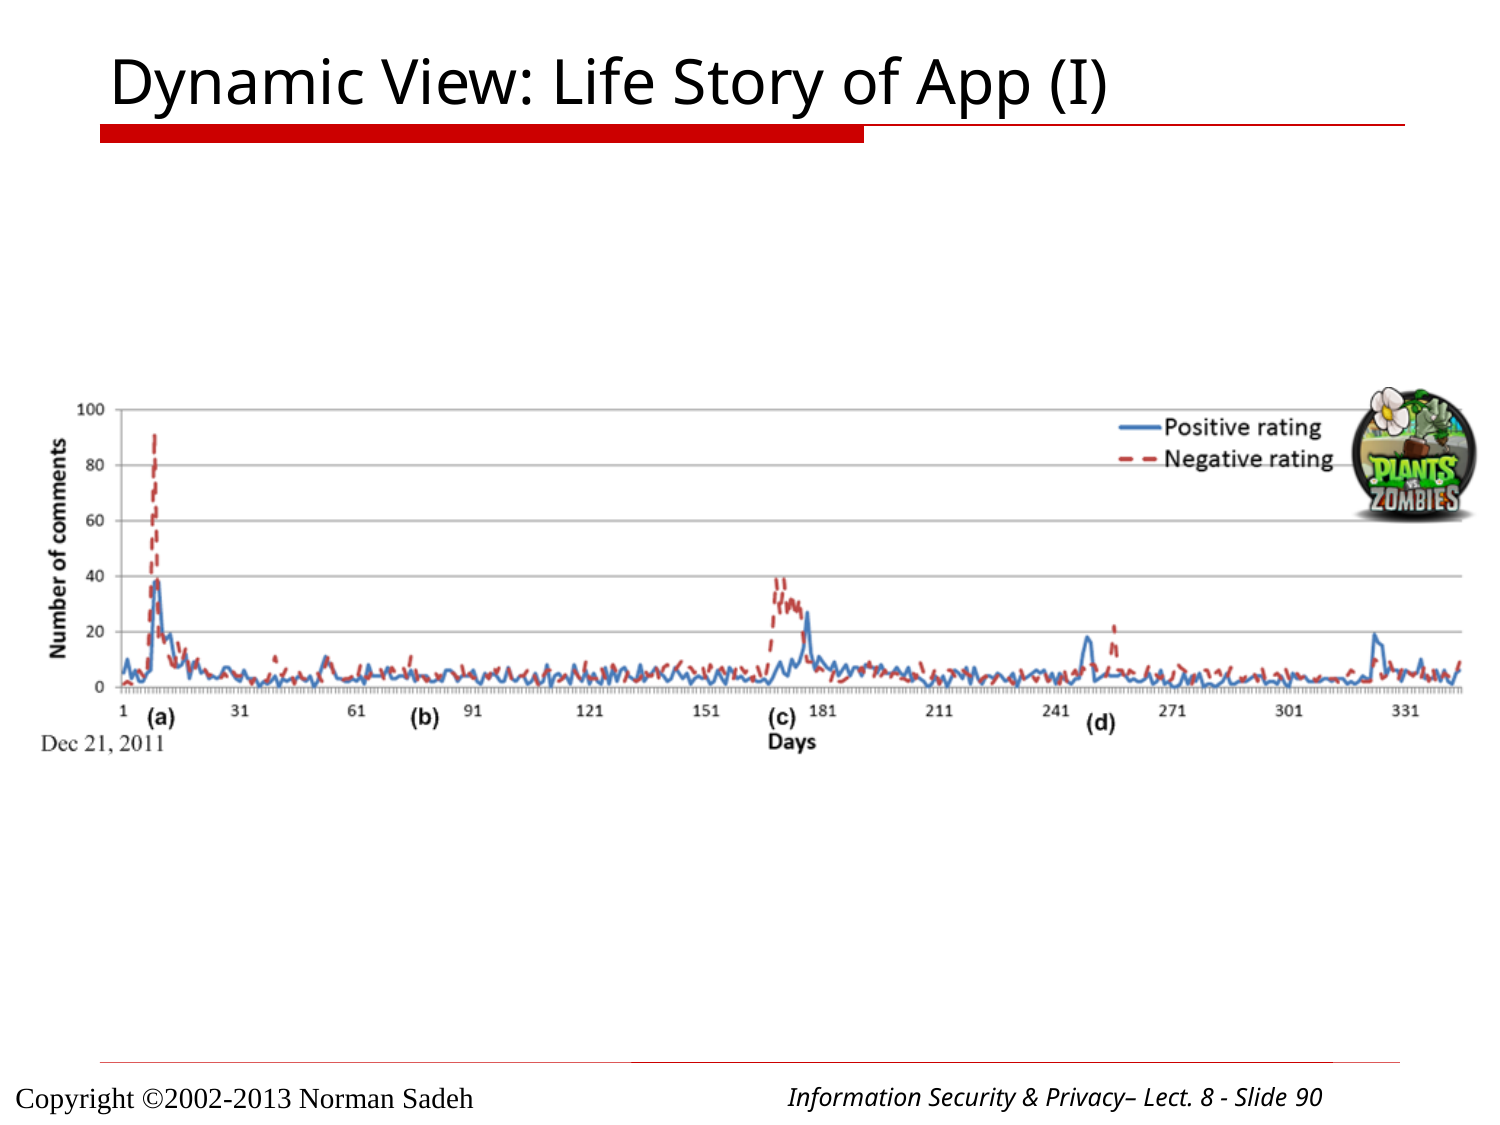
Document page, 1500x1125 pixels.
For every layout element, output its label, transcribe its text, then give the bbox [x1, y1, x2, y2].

title Dynamic View: Life Story of App (I) [93, 24, 1407, 126]
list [37, 387, 1484, 763]
